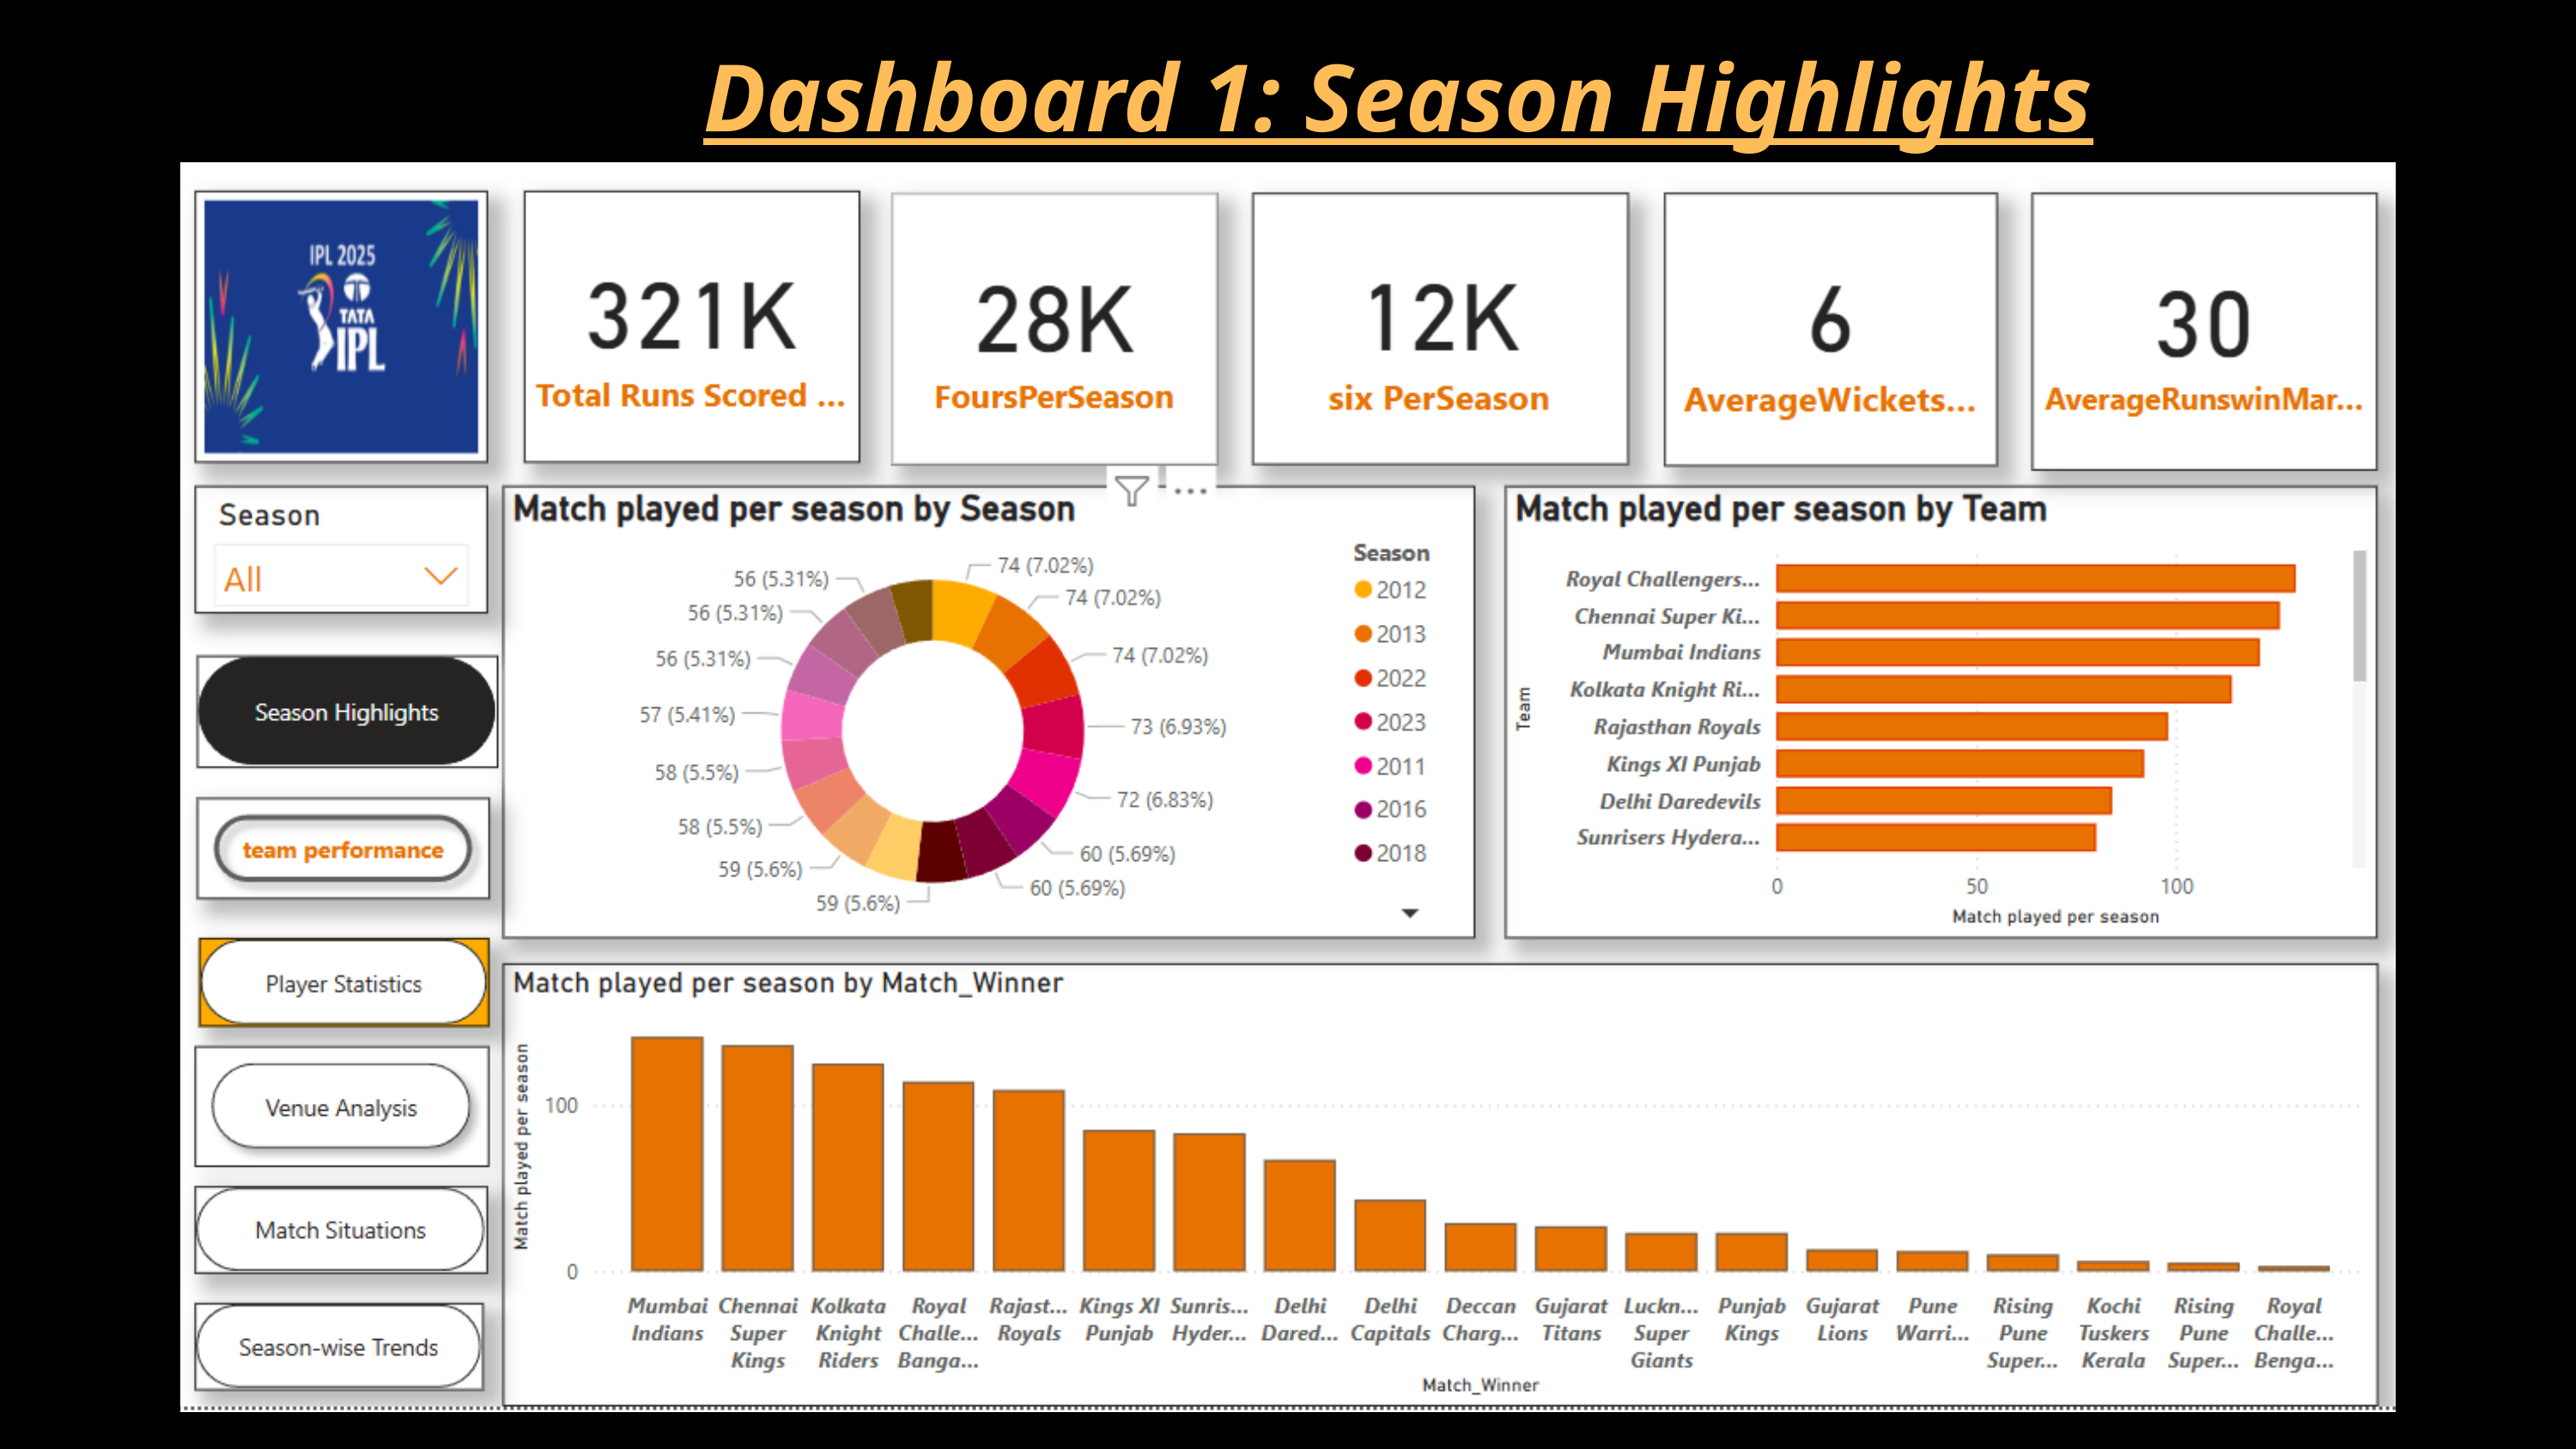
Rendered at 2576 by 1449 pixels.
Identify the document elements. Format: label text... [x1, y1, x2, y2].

text_box Dashboard 1: Season Highlights [659, 20, 2138, 213]
text_box [179, 162, 2397, 1413]
